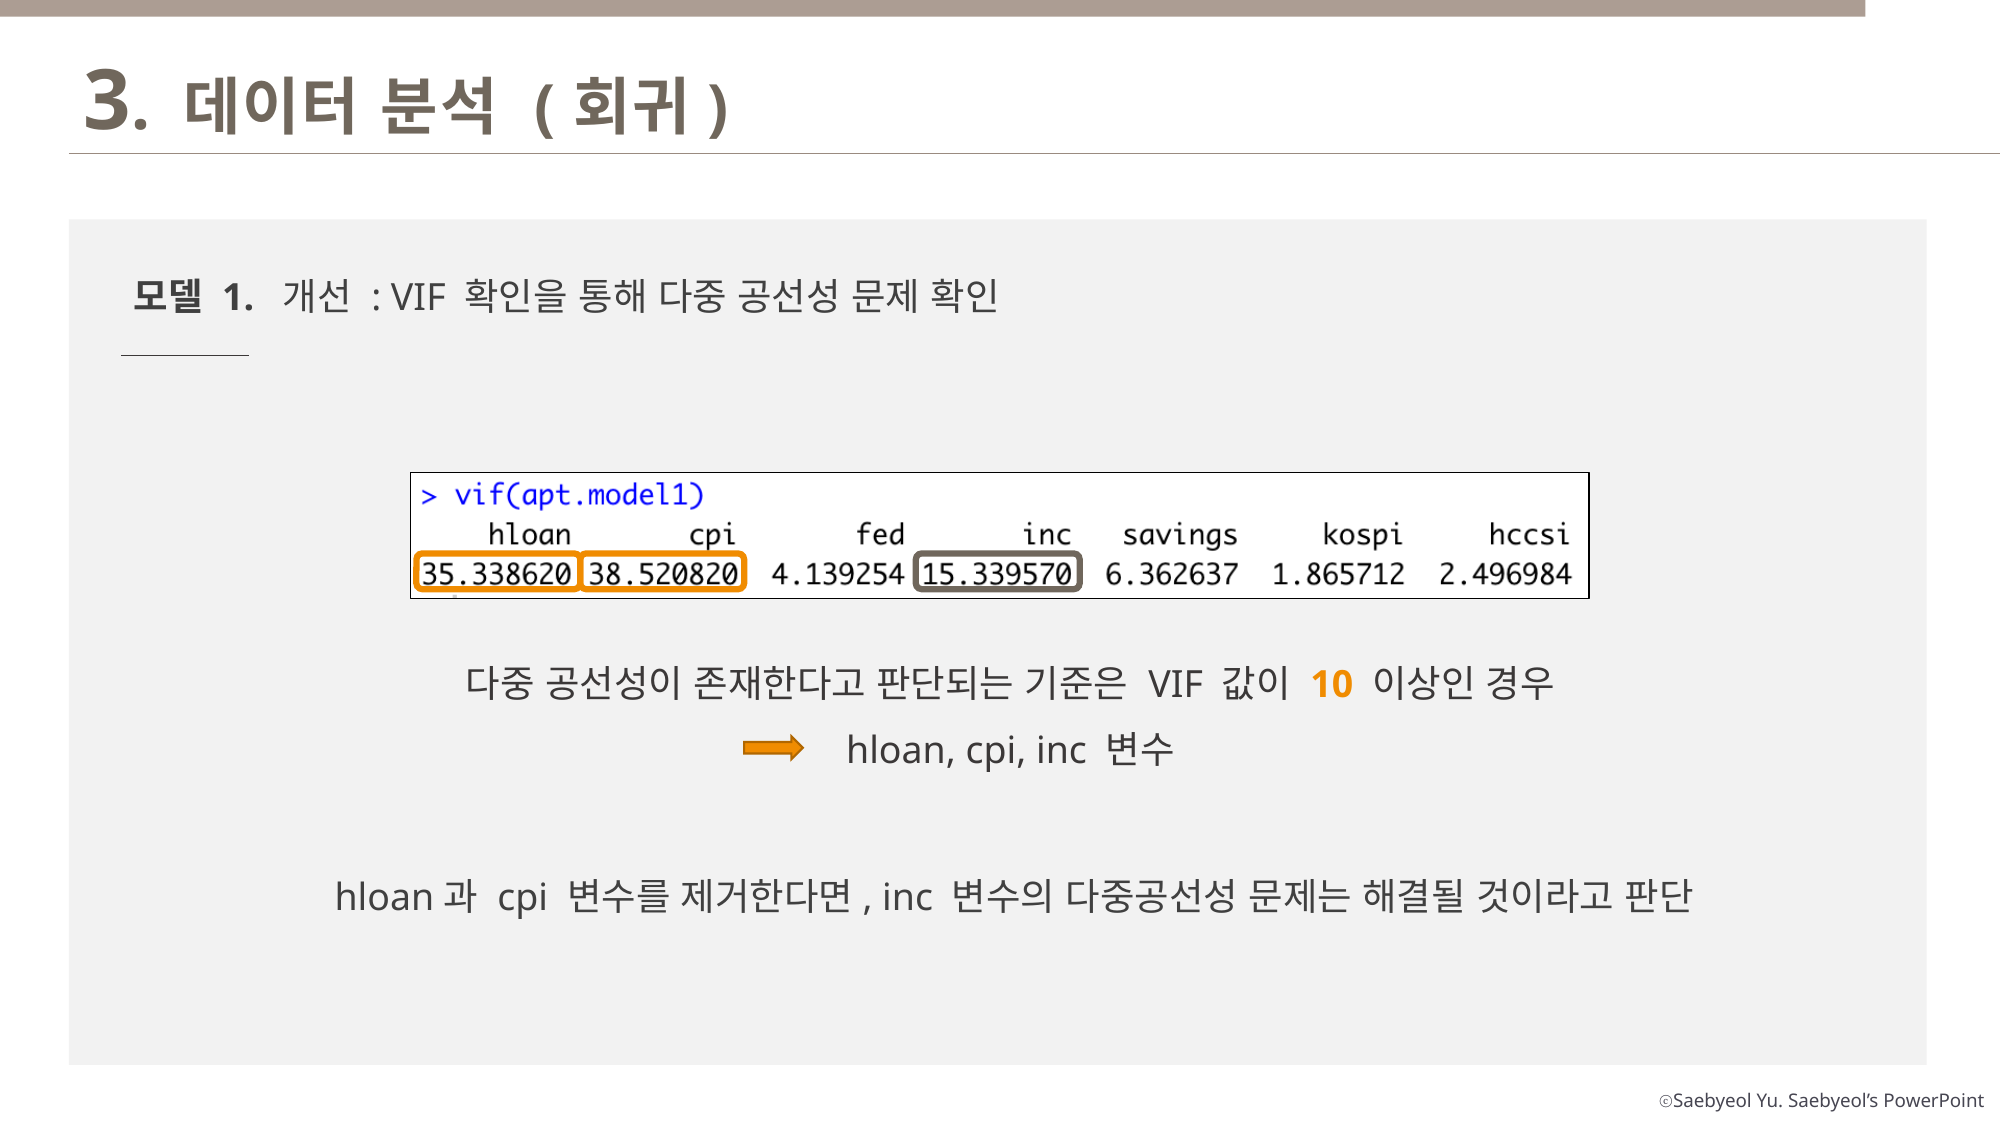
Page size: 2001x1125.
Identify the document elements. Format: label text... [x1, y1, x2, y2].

text_box [743, 733, 805, 762]
text_box [68, 218, 1928, 1066]
text_box hloan과 cpi 변수를 제거한다면, inc 변수의 다중공선성 문제는 해결될 것이라고 판단 [312, 865, 1728, 926]
text_box 3. 데이터 분석 (회귀) [68, 38, 1073, 153]
text_box [1309, 218, 1661, 785]
text_box 다중 공선성이 존재한다고 판단되는 기준은 VIF 값이 10 이상인 경우 [451, 652, 1570, 713]
text_box 모델 1. 개선 : VIF 확인을 통해 다중 공선성 문제 확인 [118, 265, 1016, 370]
picture [411, 473, 1589, 599]
text_box [0, 0, 1866, 18]
text_box hloan, cpi, inc 변수 [831, 718, 1190, 779]
